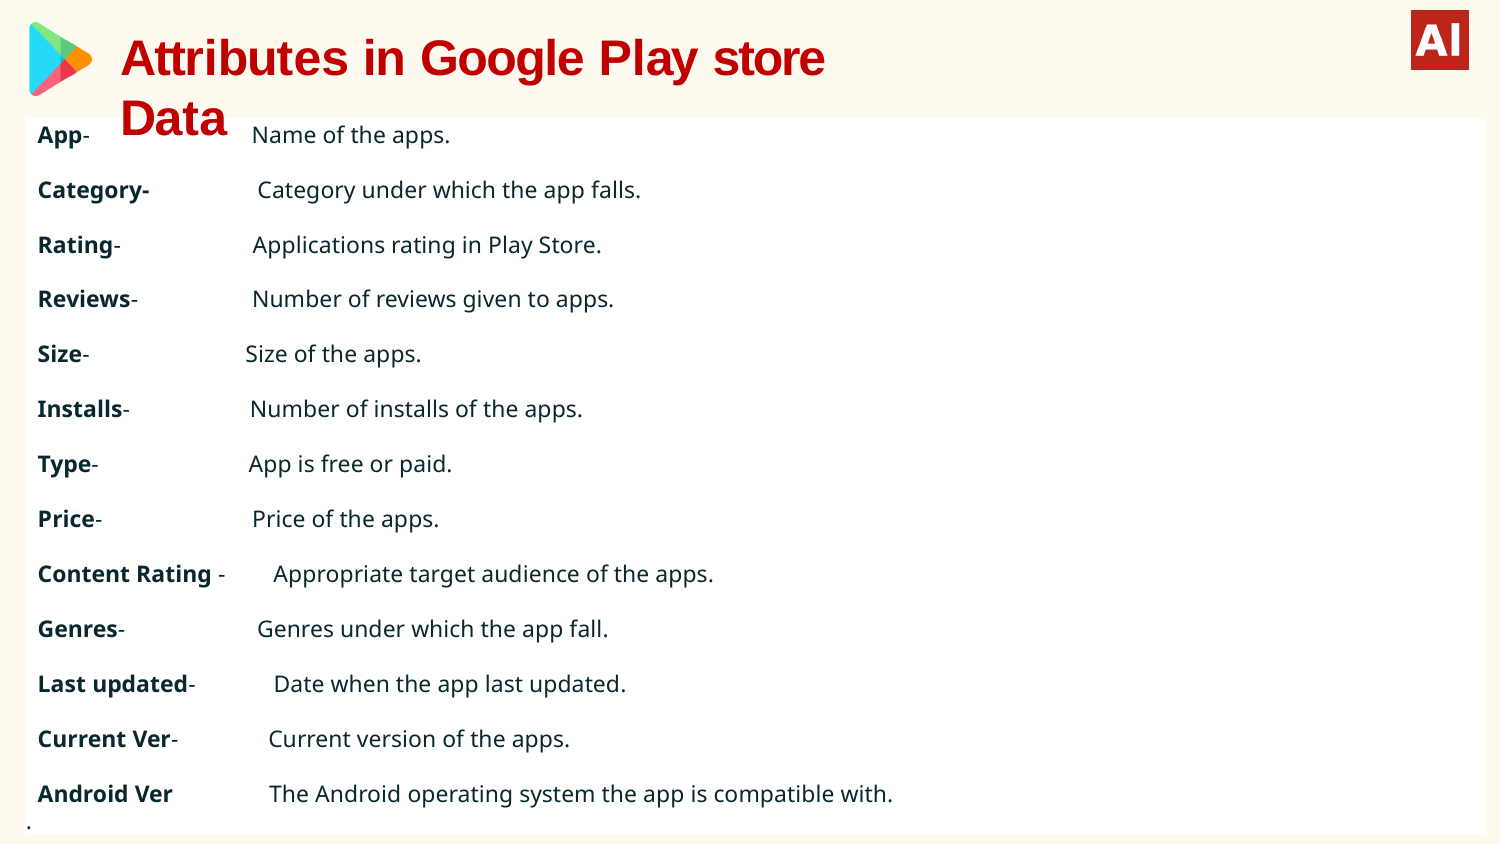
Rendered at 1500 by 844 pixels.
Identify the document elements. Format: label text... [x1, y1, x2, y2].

text_box Attributes in Google Play store Data [118, 23, 947, 146]
text_box [25, 22, 96, 96]
title App- Name of the apps. Category- Category under which the app falls. Rating- Applications rating in Play Store. Reviews- Number of reviews given to apps. Size- Size of the apps. Installs- Number of installs of the apps. Type- App is free or paid. Price- Price of the apps. Content Rating - Appropriate target audience of the apps. Genres- Genres under which the app fall. Last updated- Date when the app last updated. Current Ver- Current version of the apps. Android Ver The Android operating system the app is compatible with. . [25, 118, 1484, 835]
picture [1411, 10, 1469, 70]
